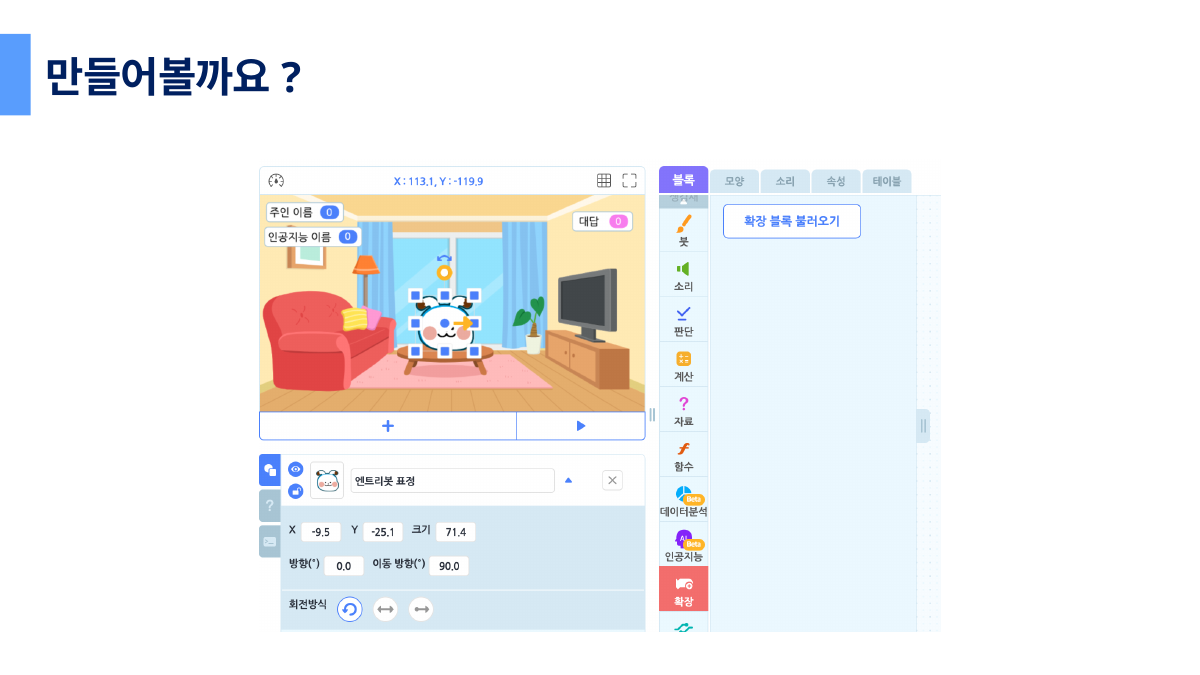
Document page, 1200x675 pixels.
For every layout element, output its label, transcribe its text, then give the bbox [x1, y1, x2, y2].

text_box 만들어볼까요? [32, 43, 712, 109]
picture [259, 159, 941, 632]
text_box [0, 33, 32, 116]
